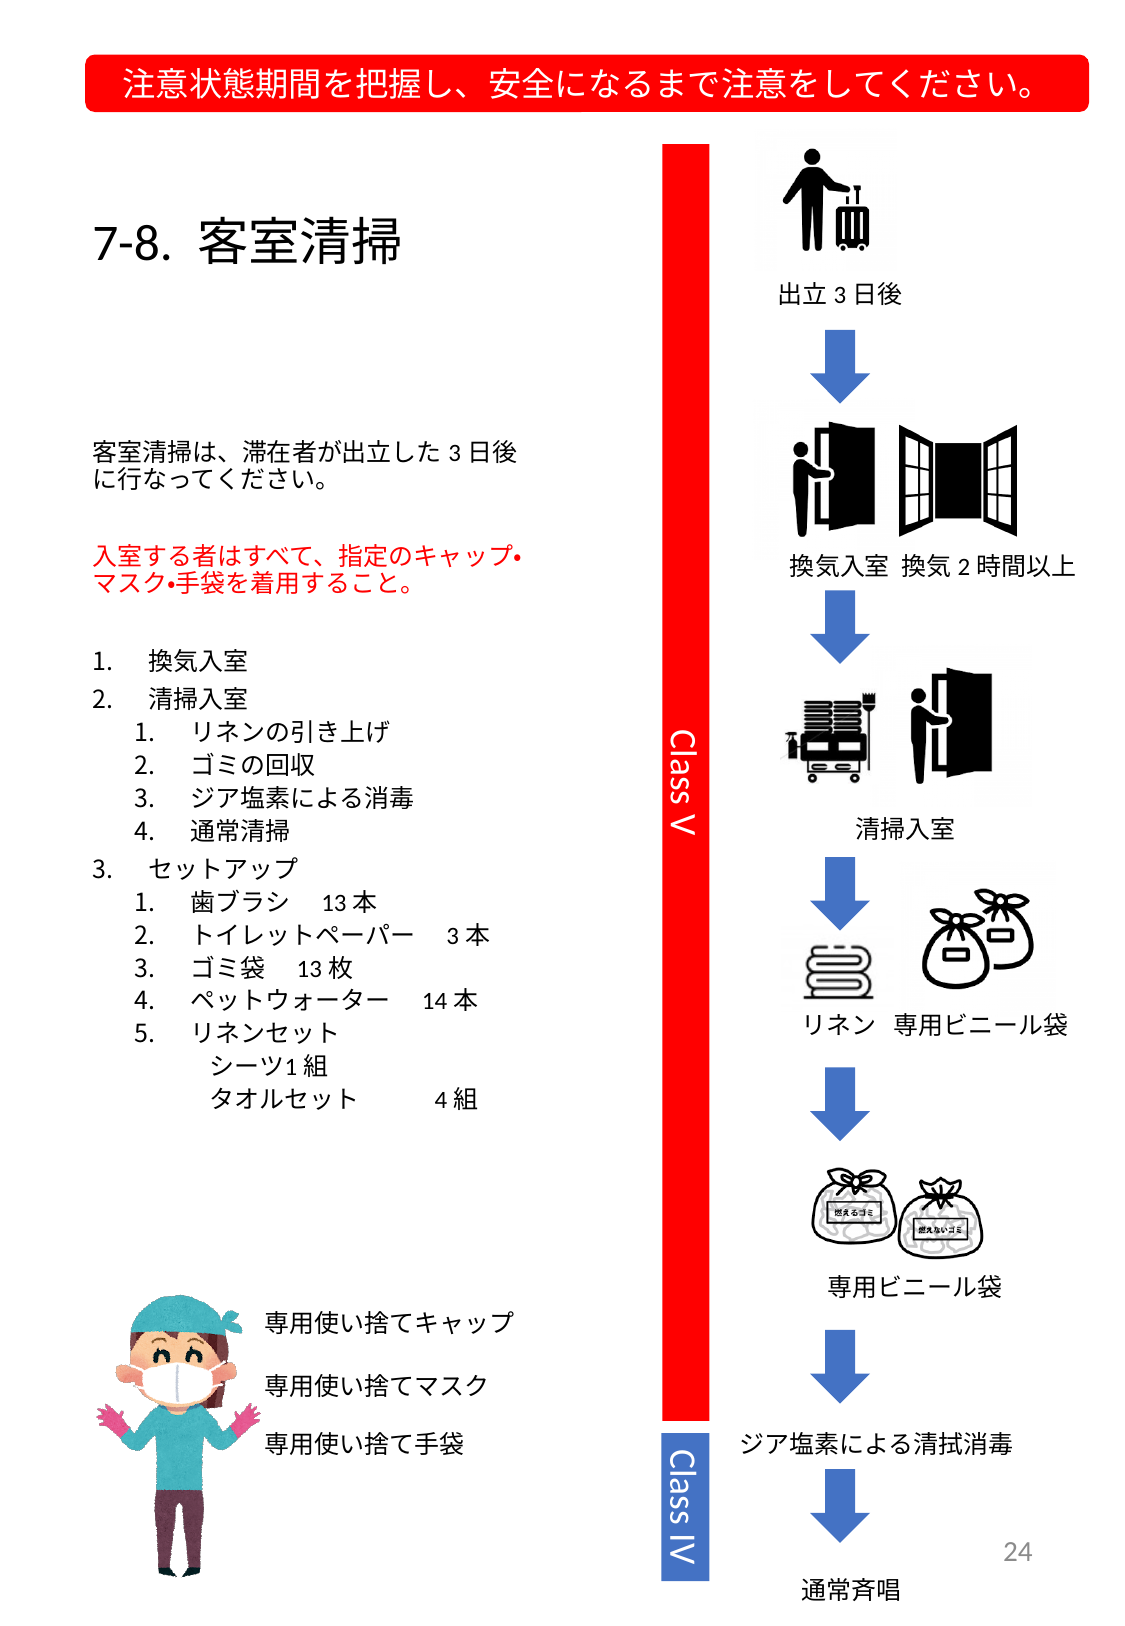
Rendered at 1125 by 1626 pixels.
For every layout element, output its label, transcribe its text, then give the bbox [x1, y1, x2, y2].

text_box Class IV [660, 1432, 710, 1582]
text_box 換気2時間以上 [877, 542, 1101, 588]
picture [781, 924, 894, 1012]
list 客室清掃は、滞在者が出立した3日後に行なってください。 入室する者はすべて、指定のキャップ・マスク・手袋を着用すること。 換気入室 清掃入室 リネンの引き上げ ゴミの回収 ジア塩素による消毒 通常清掃 セットアップ 歯ブラシ 13本 トイレットペーパー 3本 ゴミ袋 13枚 ペットウォーター 14本 リネンセット シーツ 1組 タオルセット 4組 [77, 432, 556, 1314]
text_box 専用ビニール袋 [803, 1264, 1026, 1310]
text_box [807, 1066, 873, 1141]
title 7-8. 客室清掃 [77, 86, 1048, 401]
text_box [807, 855, 873, 924]
text_box [807, 1328, 873, 1406]
text_box 専用使い捨てマスク [265, 1362, 563, 1408]
picture [754, 128, 897, 272]
text_box ジア塩素による清拭消毒 [717, 1420, 1036, 1466]
picture [91, 1291, 265, 1584]
text_box 通常斉唱 [692, 1567, 1011, 1612]
text_box [823, 1468, 857, 1506]
text_box Class V [661, 143, 710, 1422]
text_box 清掃入室 [817, 806, 993, 851]
text_box [807, 328, 873, 398]
text_box 注意状態期間を把握し、安全になるまで注意をしてください。 [84, 53, 1091, 114]
text_box 出立3日後 [752, 271, 928, 316]
picture [780, 644, 1032, 807]
slide_number 24 [794, 1506, 1048, 1593]
picture [801, 1141, 992, 1285]
picture [752, 398, 1017, 560]
text_box [807, 589, 873, 666]
picture [899, 860, 1056, 1017]
text_box 専用使い捨て手袋 [265, 1420, 563, 1466]
text_box 専用使い捨てキャップ [265, 1300, 563, 1345]
text_box 換気入室 [752, 560, 877, 588]
text_box リネン [770, 1002, 870, 1047]
text_box 専用ビニール袋 [870, 1002, 1093, 1047]
